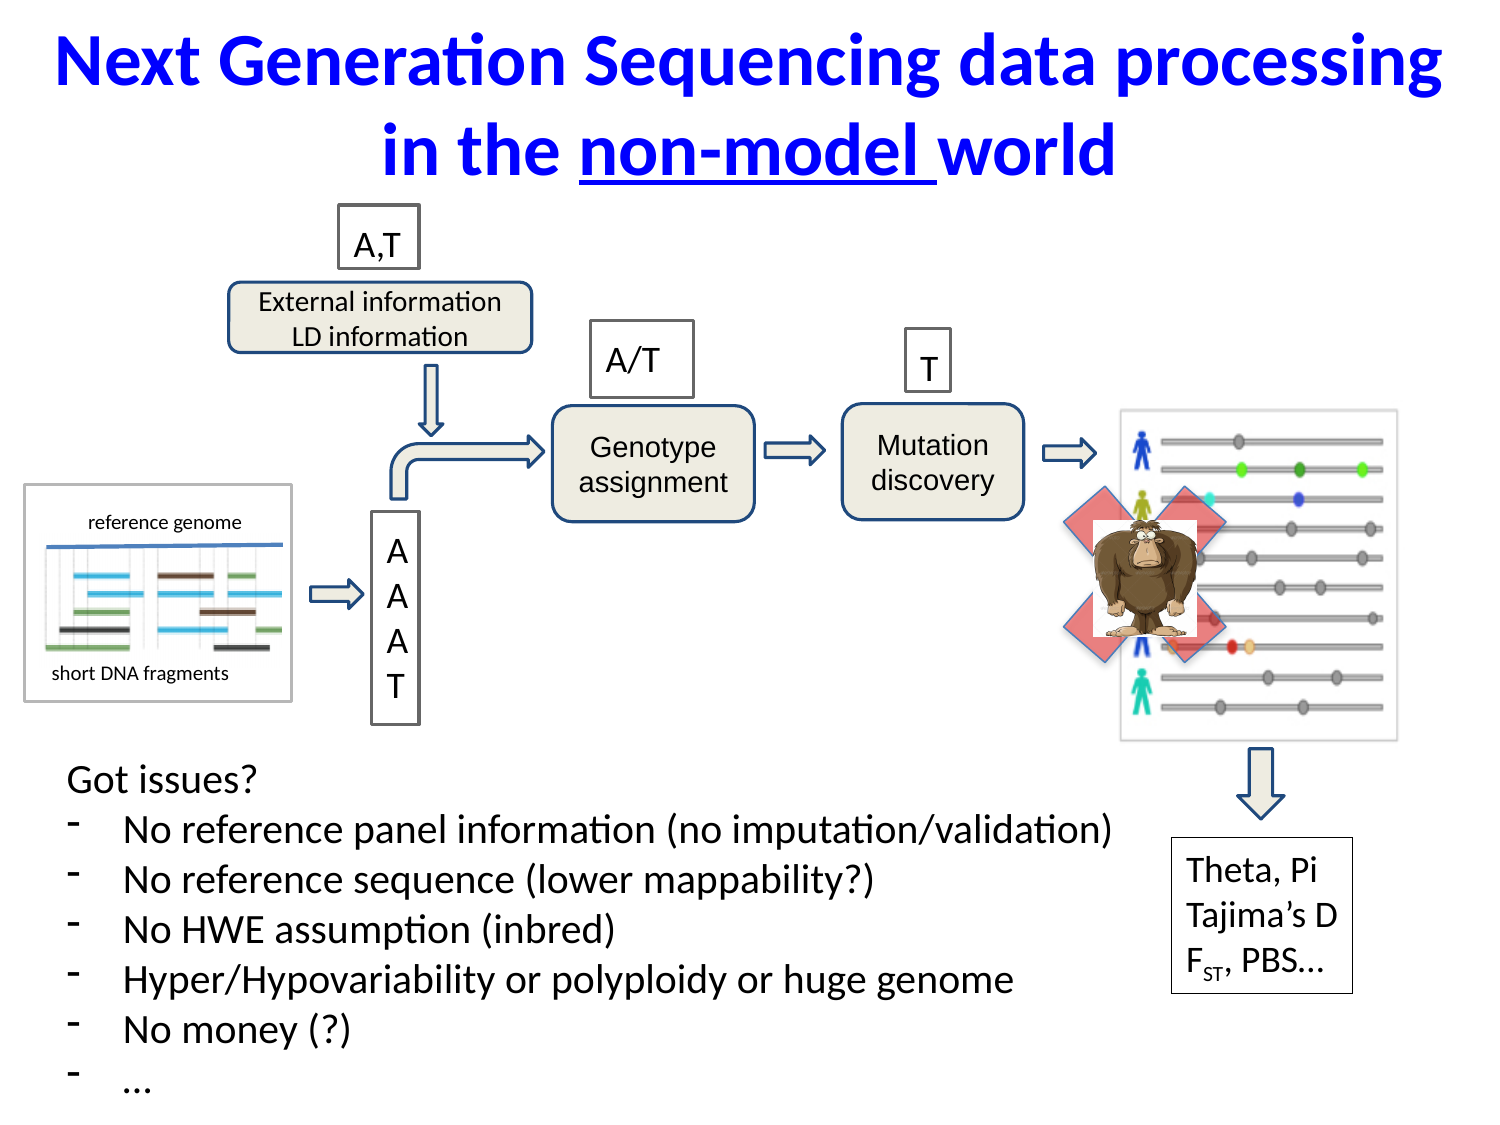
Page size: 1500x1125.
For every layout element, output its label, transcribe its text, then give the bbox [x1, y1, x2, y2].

text_box [419, 365, 444, 436]
text_box [1237, 757, 1285, 820]
text_box T [905, 328, 951, 392]
text_box [310, 579, 364, 609]
text_box [1043, 438, 1096, 468]
text_box [24, 484, 292, 702]
text_box Next Generation Sequencing data processing in the non-model world [0, 3, 1500, 138]
text_box [1062, 598, 1111, 664]
picture [1092, 400, 1405, 749]
text_box Theta, Pi Tajima’s D FST, PBS… [1171, 837, 1353, 994]
text_box External information LD information [228, 282, 532, 353]
text_box AAAT [371, 511, 420, 725]
text_box [390, 435, 545, 499]
text_box Got issues? No reference panel information (no imputation/validation) No reference sequence (lower mappability?) No HWE assumption (inbred) Hyper/Hypovariability or polyploidy or huge genome No money (?) … [51, 744, 1130, 1125]
text_box Mutation discovery [842, 403, 1024, 520]
text_box Genotype assignment [552, 405, 755, 522]
text_box [1062, 485, 1111, 551]
text_box [765, 435, 825, 465]
text_box A,T [338, 204, 420, 269]
text_box A/T [590, 320, 694, 398]
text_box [36, 501, 283, 693]
